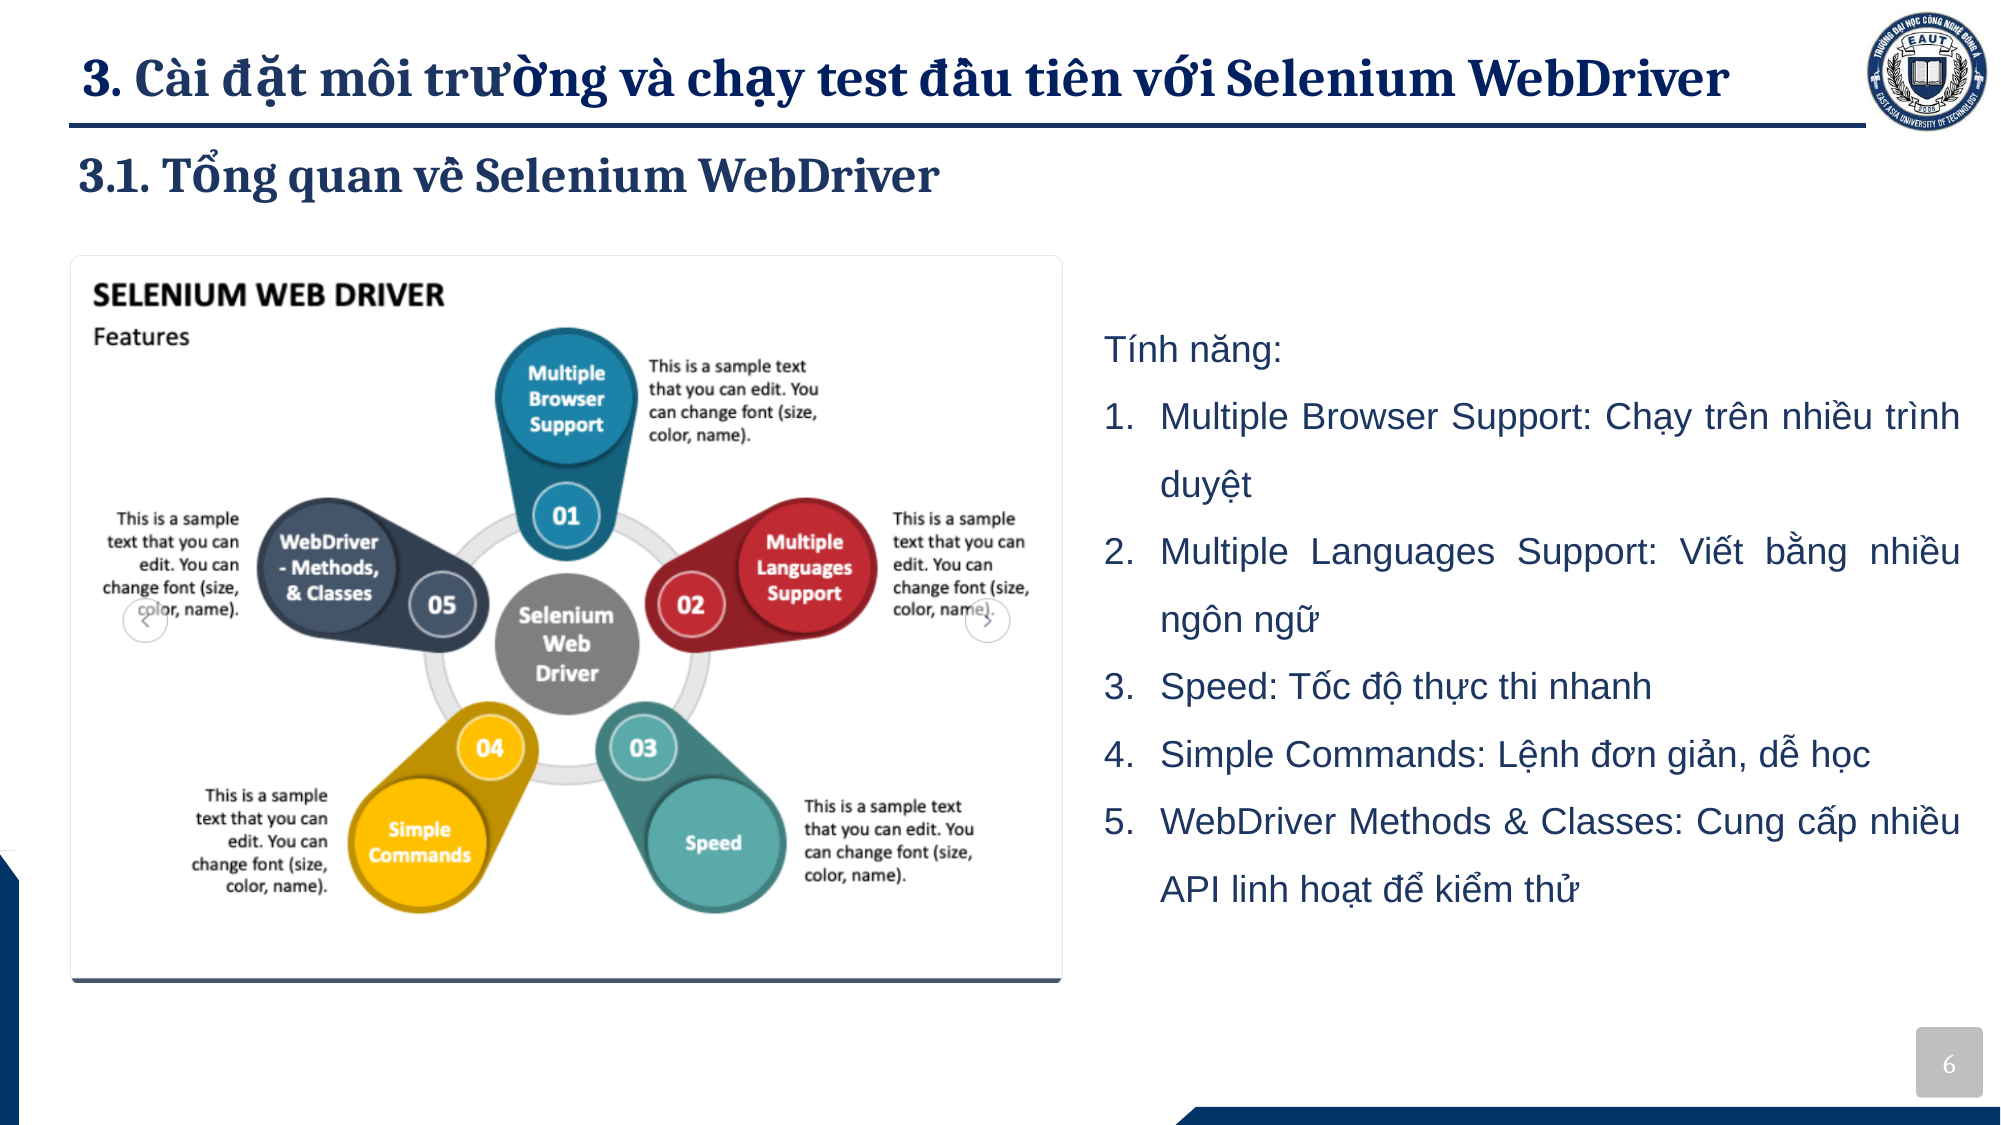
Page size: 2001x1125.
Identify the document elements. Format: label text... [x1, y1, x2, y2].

title 3. Cài đặt môi trường và chạy test đầu tiên với Selenium WebDriver [68, 37, 1769, 114]
picture [1866, 11, 1988, 132]
text_box Tính năng: Multiple Browser Support: Chạy trên nhiều trình duyệt Multiple Languages Support: Viết bằng nhiều ngôn ngữ Speed: Tốc độ thực thi nhanh Simple Commands: Lệnh đơn giản, dễ học WebDriver Methods & Classes: Cung cấp nhiều API linh hoạt để kiểm thử [1089, 295, 1976, 918]
picture [68, 254, 1064, 983]
list 3.1. Tổng quan về Selenium WebDriver [64, 116, 1936, 1009]
